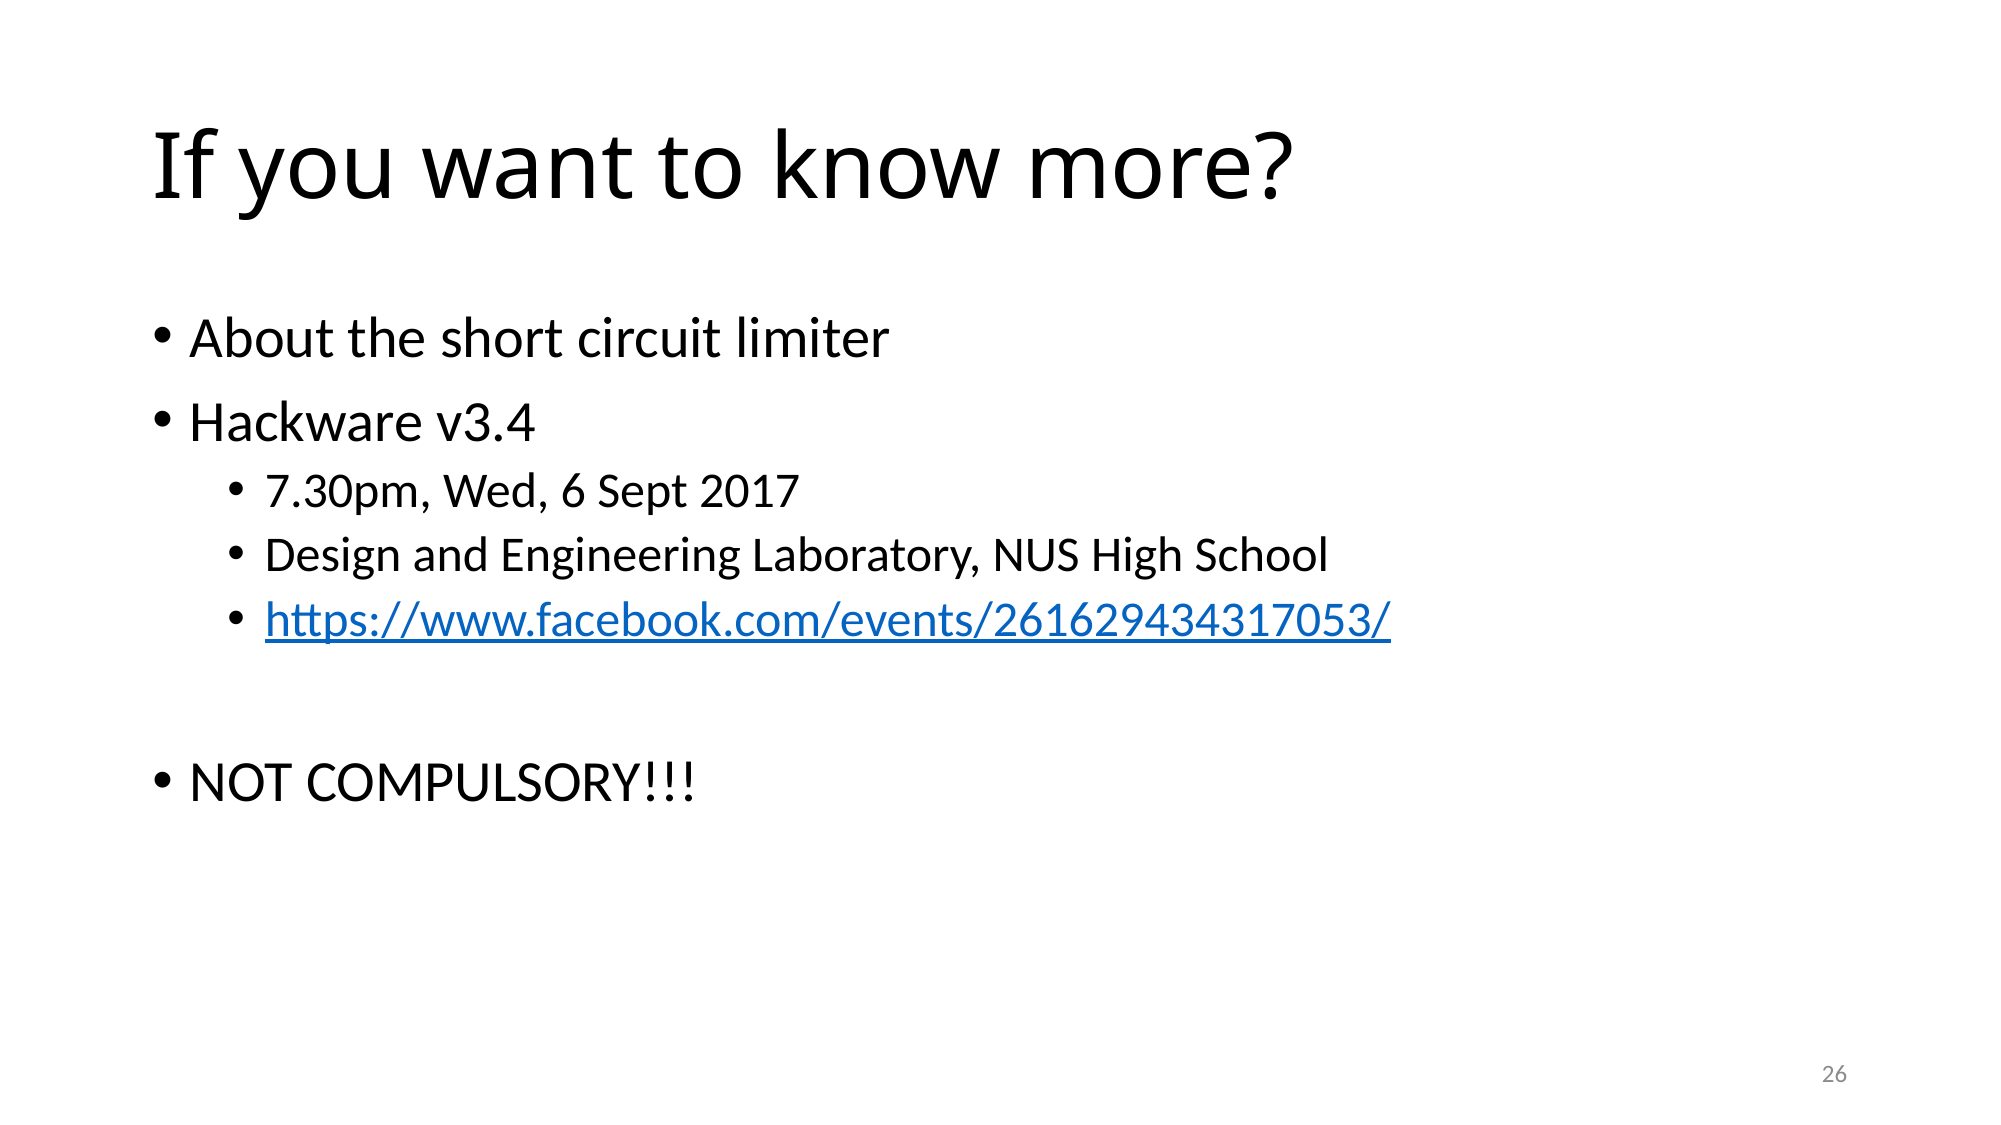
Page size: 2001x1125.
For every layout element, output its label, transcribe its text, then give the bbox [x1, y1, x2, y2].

slide_number 26 [1412, 1042, 1863, 1103]
list About the short circuit limiter Hackware v3.4 7.30pm, Wed, 6 Sept 2017 Design and Engineering Laboratory, NUS High School https://www.facebook.com/events/261629434317053/ NOT COMPULSORY!!! [137, 299, 1863, 1014]
title If you want to know more? [137, 59, 1863, 278]
